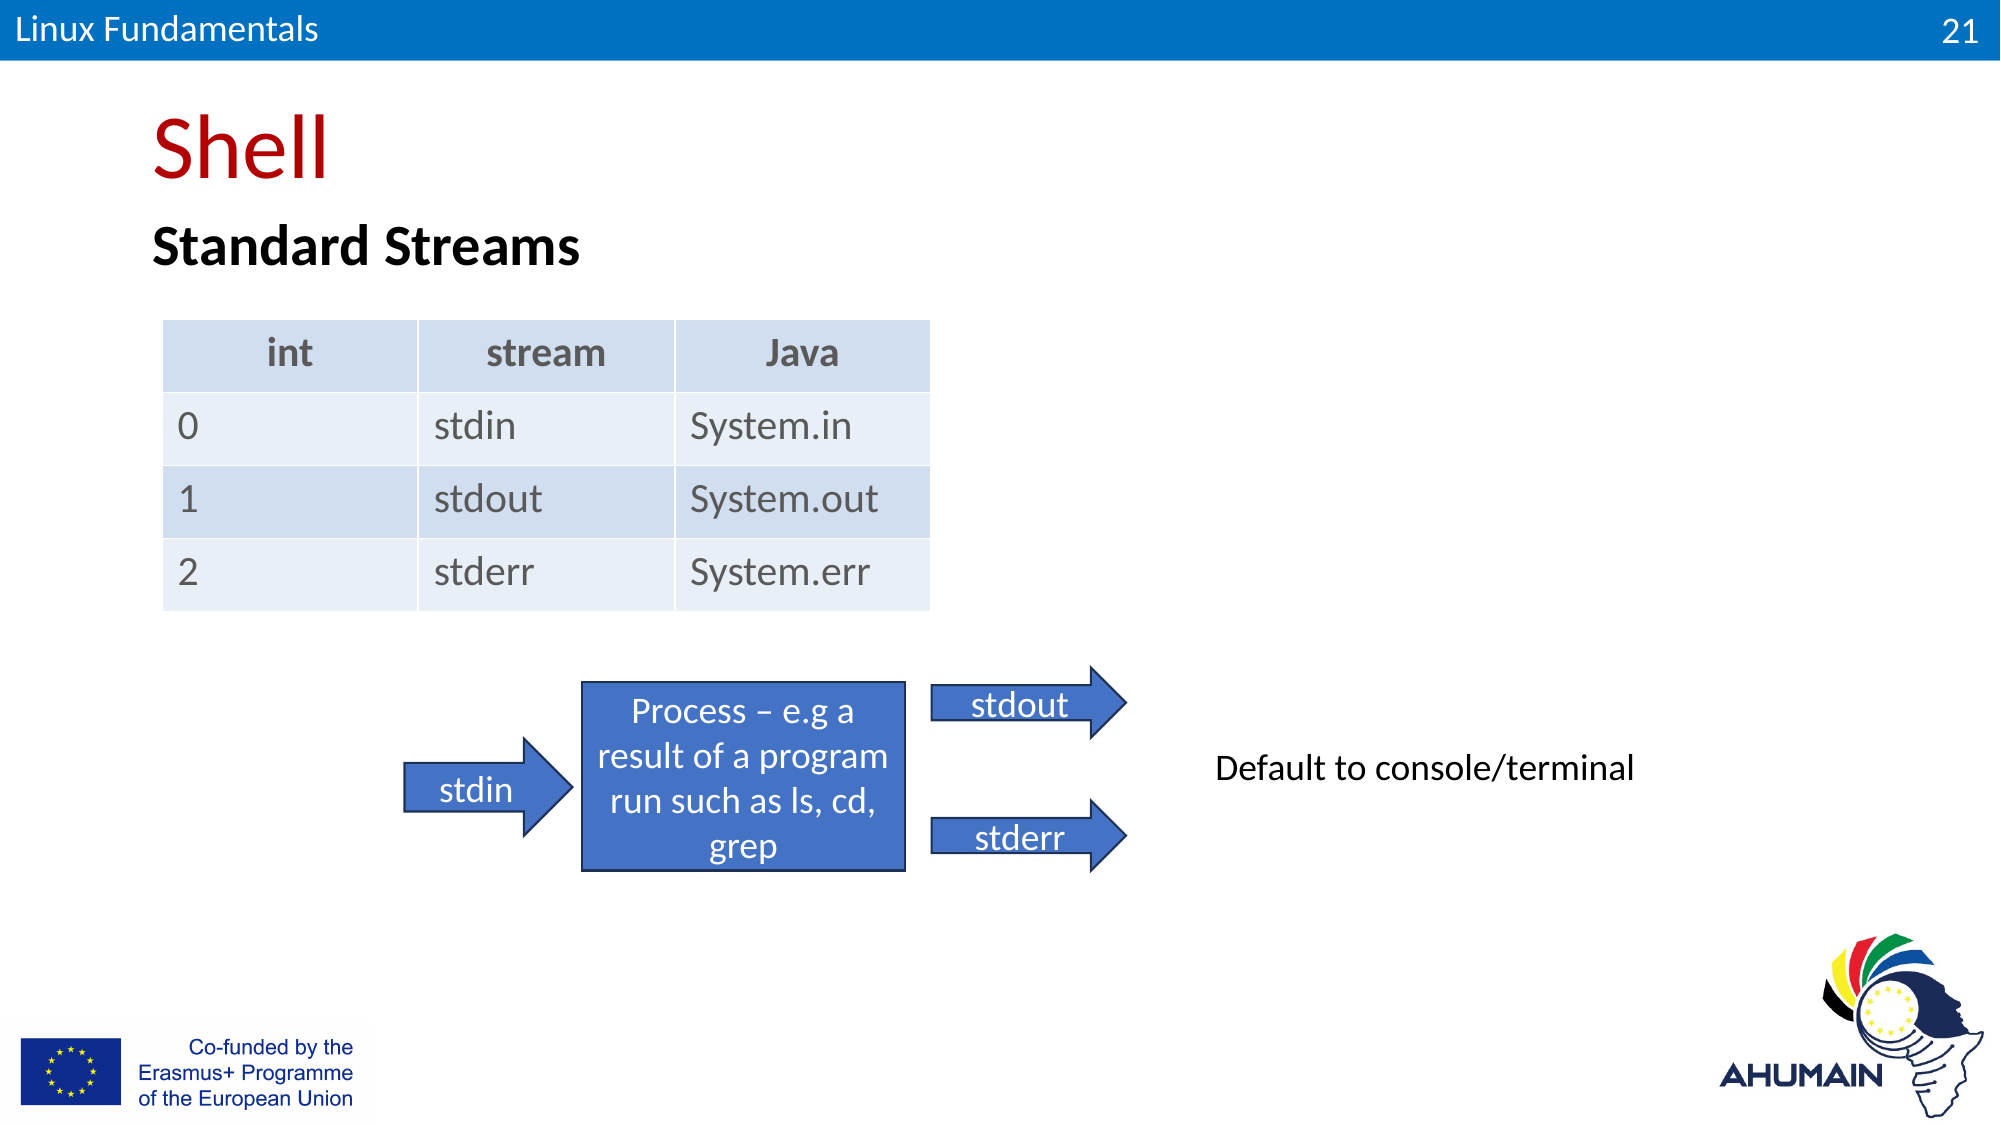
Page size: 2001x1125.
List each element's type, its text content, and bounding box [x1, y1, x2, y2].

picture [0, 1019, 370, 1125]
table_cell 2 [163, 539, 417, 611]
picture [1699, 924, 2000, 1125]
list Standard Streams [137, 207, 1863, 953]
text_box stdin [403, 735, 574, 839]
table_cell stderr [419, 539, 674, 611]
footer Linux Fundamentals [0, 0, 675, 57]
table_header Java [676, 320, 930, 392]
text_box stderr [930, 797, 1128, 874]
table_cell 1 [163, 466, 417, 538]
table_cell stdout [419, 466, 674, 538]
text_box Process – e.g a result of a program run such as ls, cd, grep [581, 681, 906, 872]
title Shell [137, 59, 1863, 207]
table_header int [163, 320, 417, 392]
table_header stream [419, 320, 674, 392]
text_box stdout [930, 665, 1128, 741]
table_cell System.in [676, 393, 930, 465]
table_cell System.err [676, 539, 930, 611]
table_cell stdin [419, 393, 674, 465]
text_box [0, 0, 2000, 61]
text_box 21 [1878, 0, 1995, 59]
table_cell 0 [163, 393, 417, 465]
text_box Default to console/terminal [1200, 735, 1695, 796]
table_cell System.out [676, 466, 930, 538]
